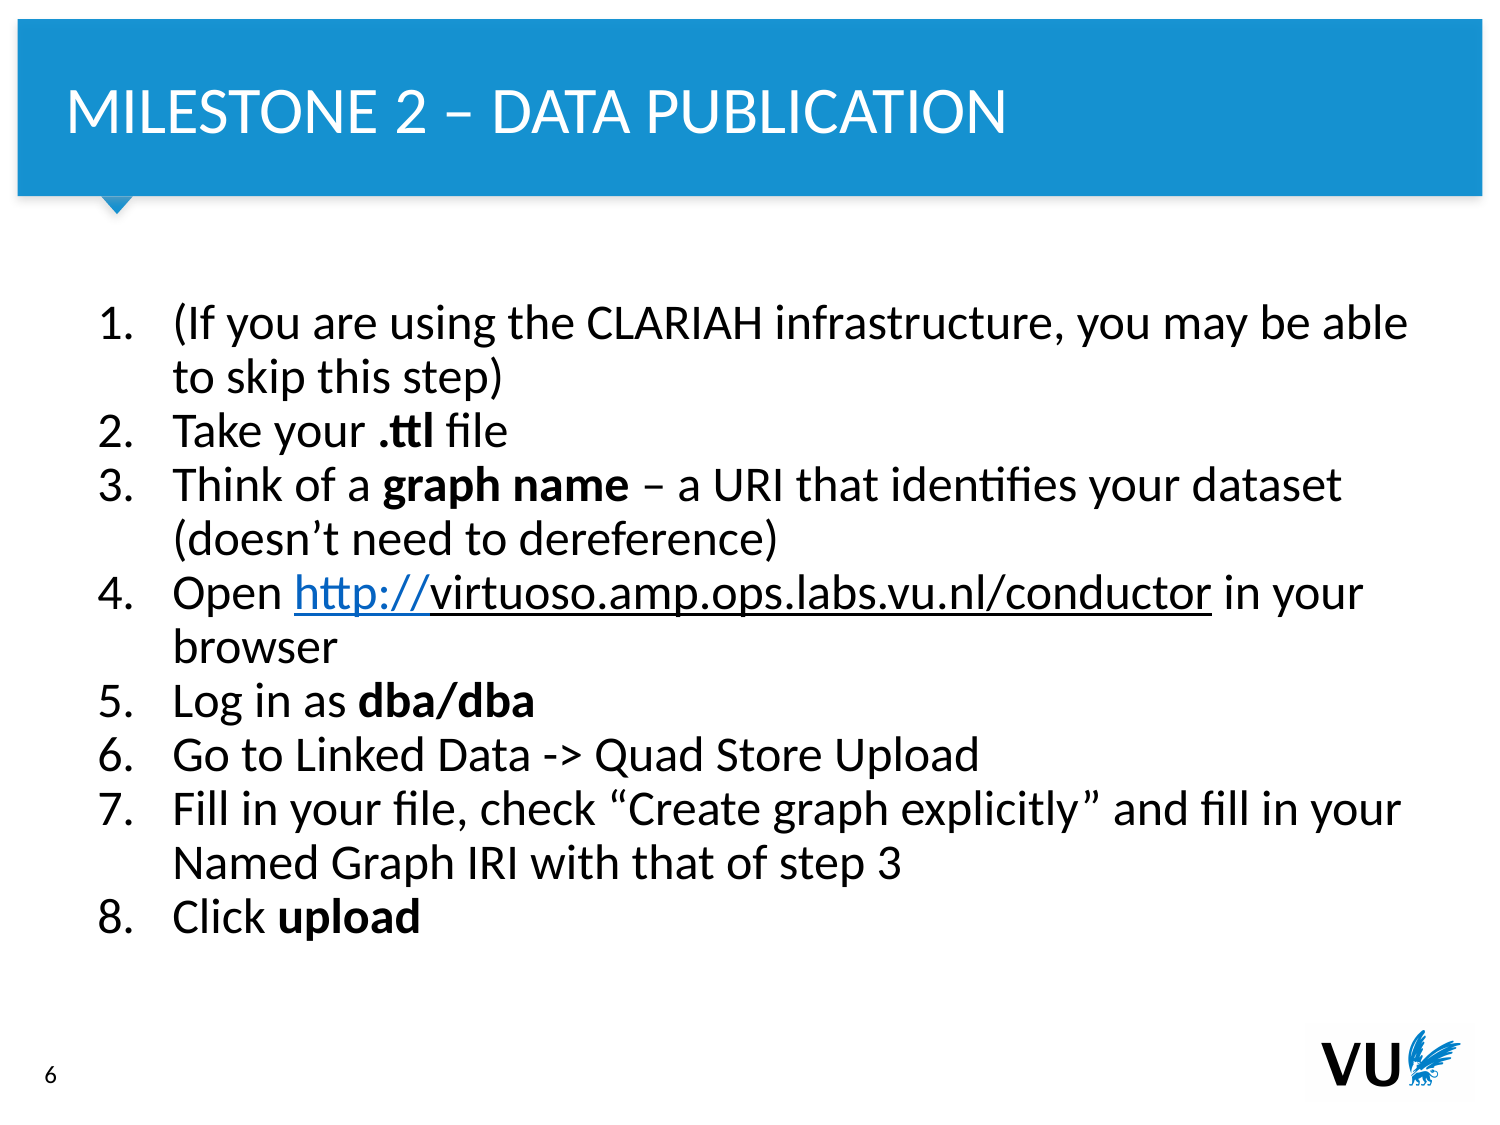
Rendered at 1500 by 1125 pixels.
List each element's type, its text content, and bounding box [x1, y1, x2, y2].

text_box 6 [0, 1058, 101, 1125]
text_box [109, 207, 125, 216]
text_box Milestone 2 – data publication [17, 19, 1483, 197]
list (If you are using the CLARIAH infrastructure, you may be able to skip this step) Take your .ttl file Think of a graph name – a URI that identifies your dataset (doesn’t need to dereference) Open http://virtuoso.amp.ops.labs.vu.nl/conductor in your browser Log in as dba/dba Go to Linked Data -> Quad Store Upload Fill in your file, check “Create graph explicitly” and fill in your Named Graph IRI with that of step 3 Click upload [52, 236, 1441, 1052]
picture [1305, 1023, 1475, 1102]
